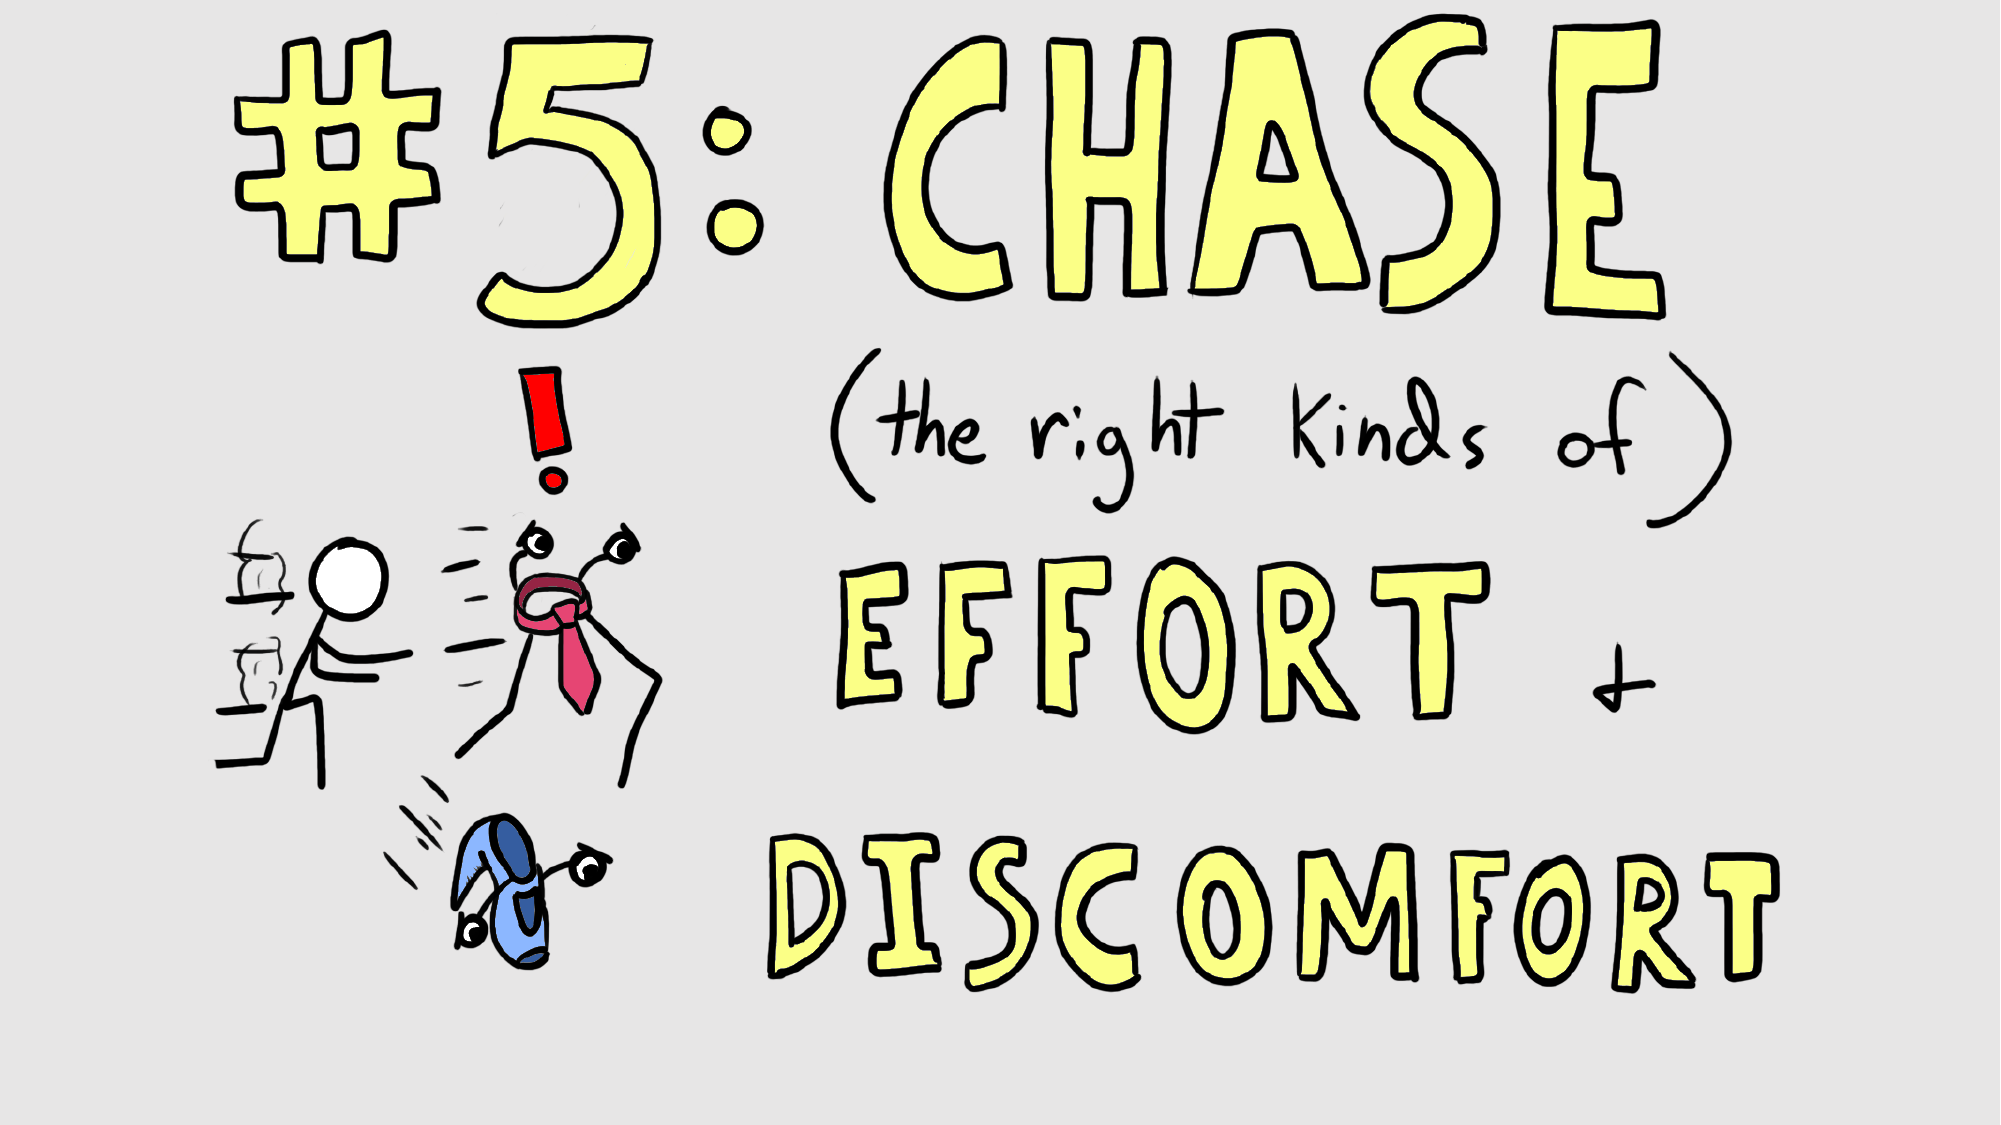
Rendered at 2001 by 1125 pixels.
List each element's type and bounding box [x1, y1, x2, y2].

picture [203, 0, 1797, 1125]
